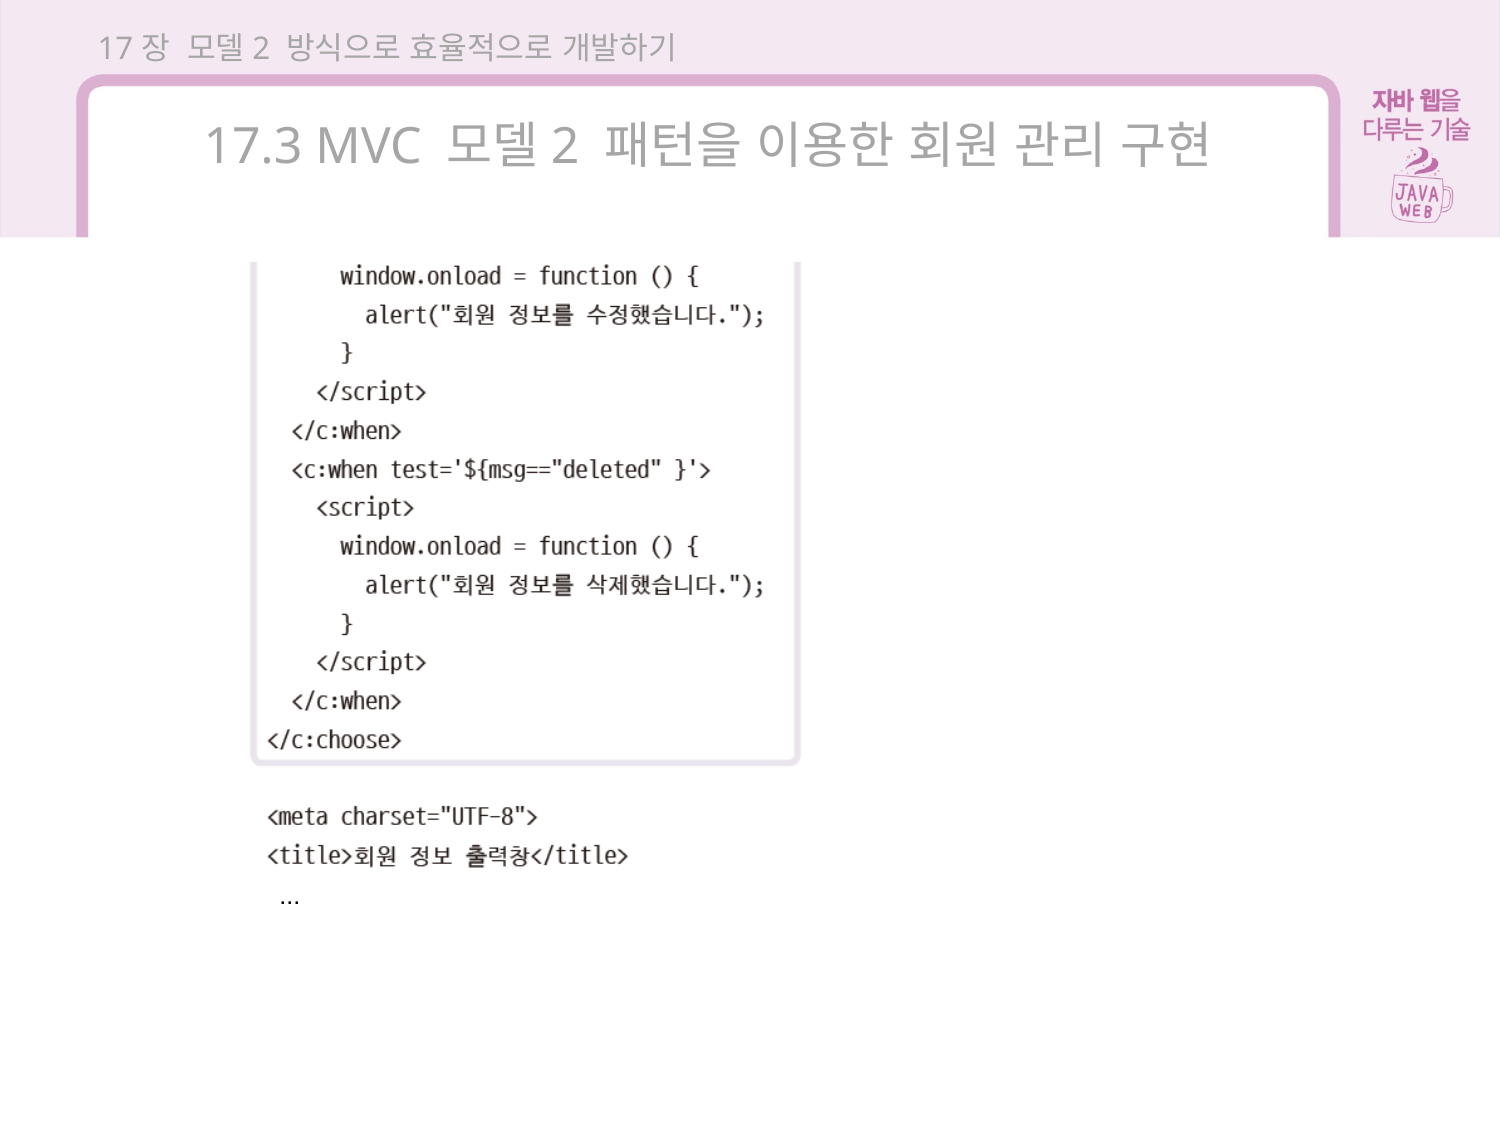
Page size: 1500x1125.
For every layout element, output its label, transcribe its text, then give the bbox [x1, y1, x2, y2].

text_box 17.3 MVC 모델2 패턴을 이용한 회원 관리 구현 [95, 106, 1321, 181]
picture [0, 0, 1500, 1125]
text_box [212, 257, 1178, 918]
text_box 17장 모델2 방식으로 효율적으로 개발하기 [82, 0, 1133, 74]
